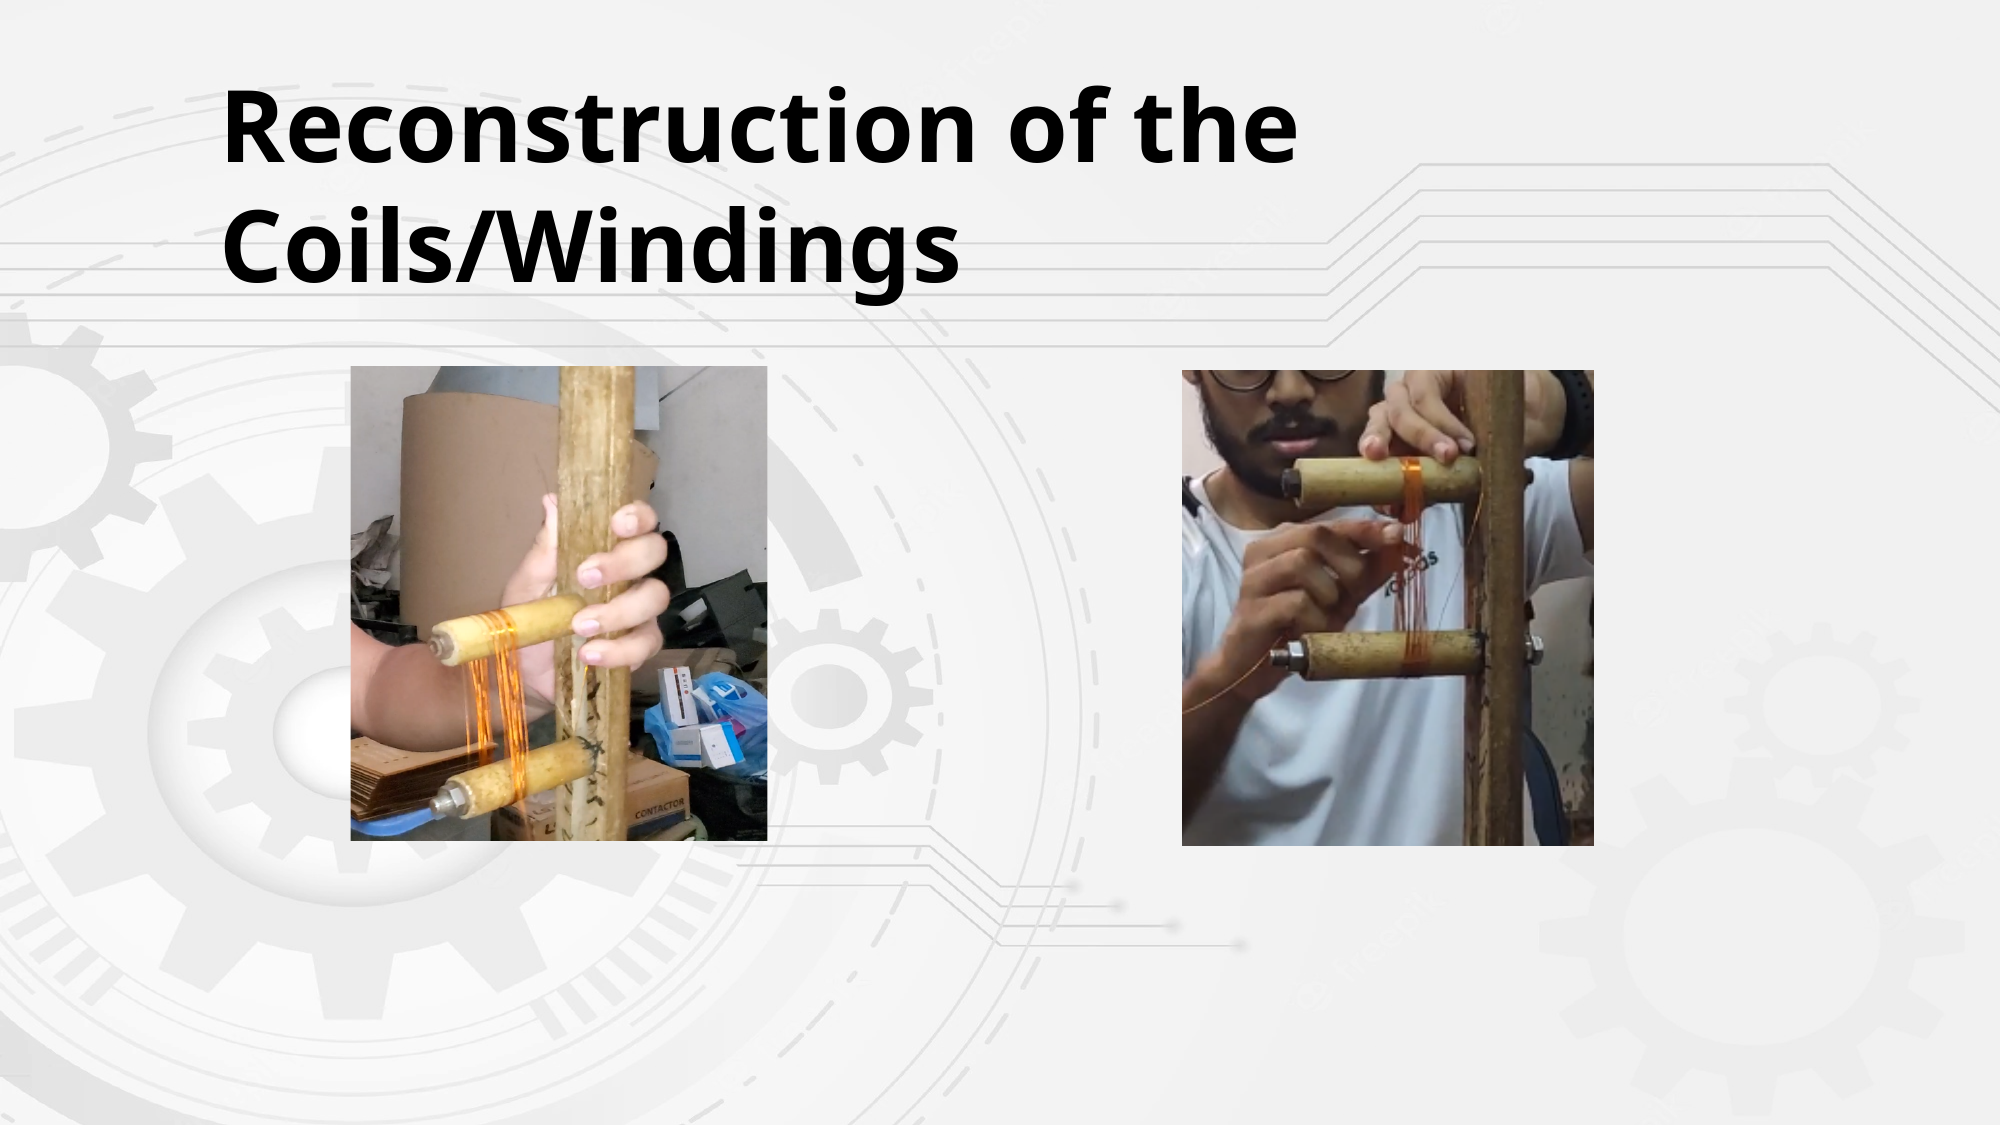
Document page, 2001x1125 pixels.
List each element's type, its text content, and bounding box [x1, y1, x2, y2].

picture [1182, 370, 1594, 846]
picture [350, 365, 768, 841]
text_box Reconstruction of the Coils/Windings [204, 55, 1796, 311]
